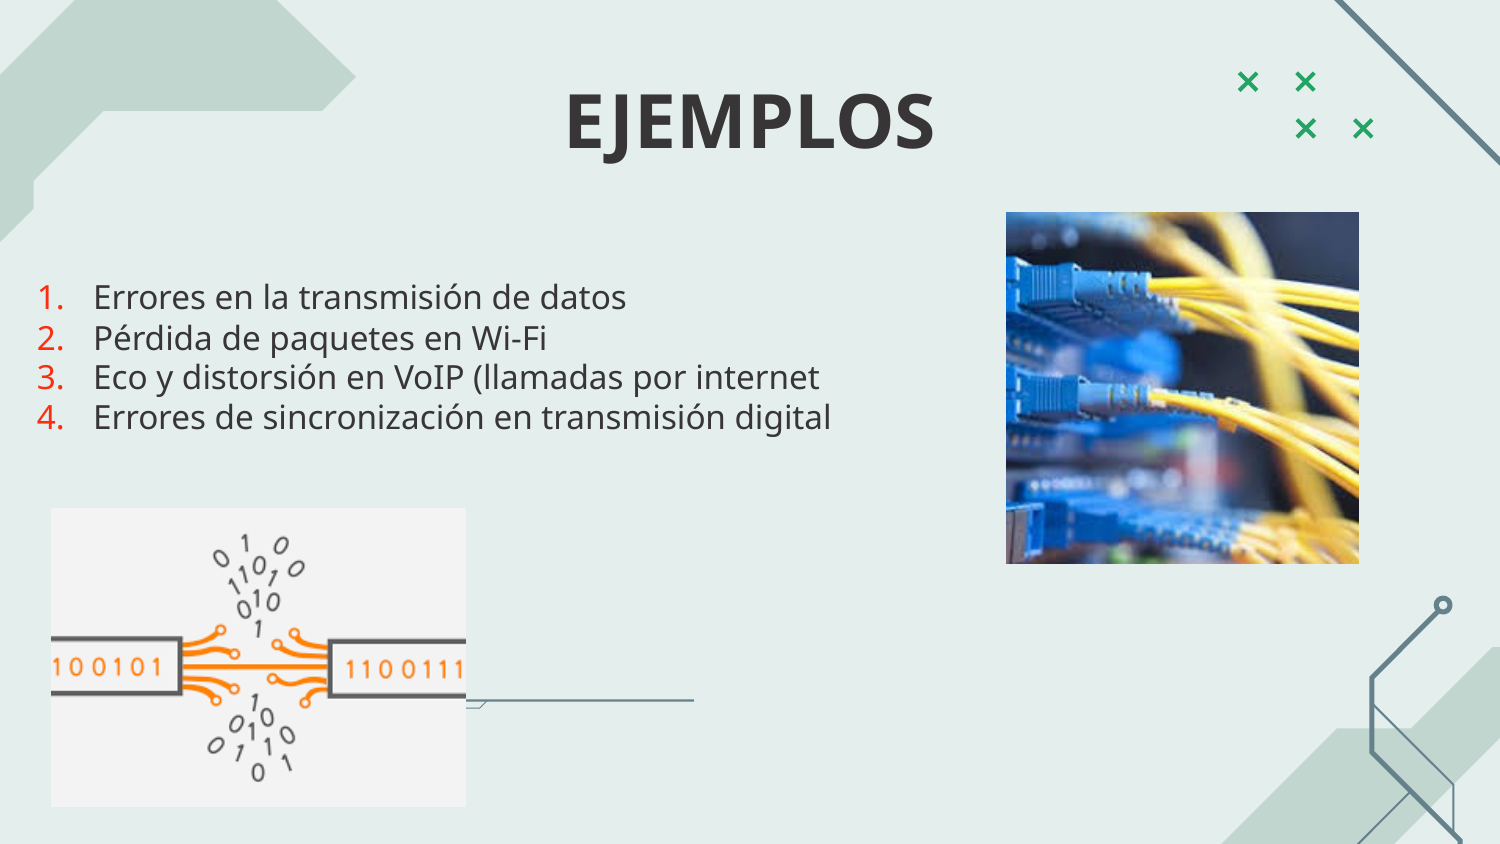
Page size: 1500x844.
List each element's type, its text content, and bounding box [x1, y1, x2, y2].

title EJEMPLOS [176, 0, 1324, 264]
picture [1006, 212, 1359, 565]
text_box Errores en la transmisión de datos Pérdida de paquetes en Wi-Fi Eco y distorsión en VoIP (llamadas por internet Errores de sincronización en transmisión digital [0, 149, 954, 564]
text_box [471, 698, 695, 715]
picture [50, 508, 466, 808]
